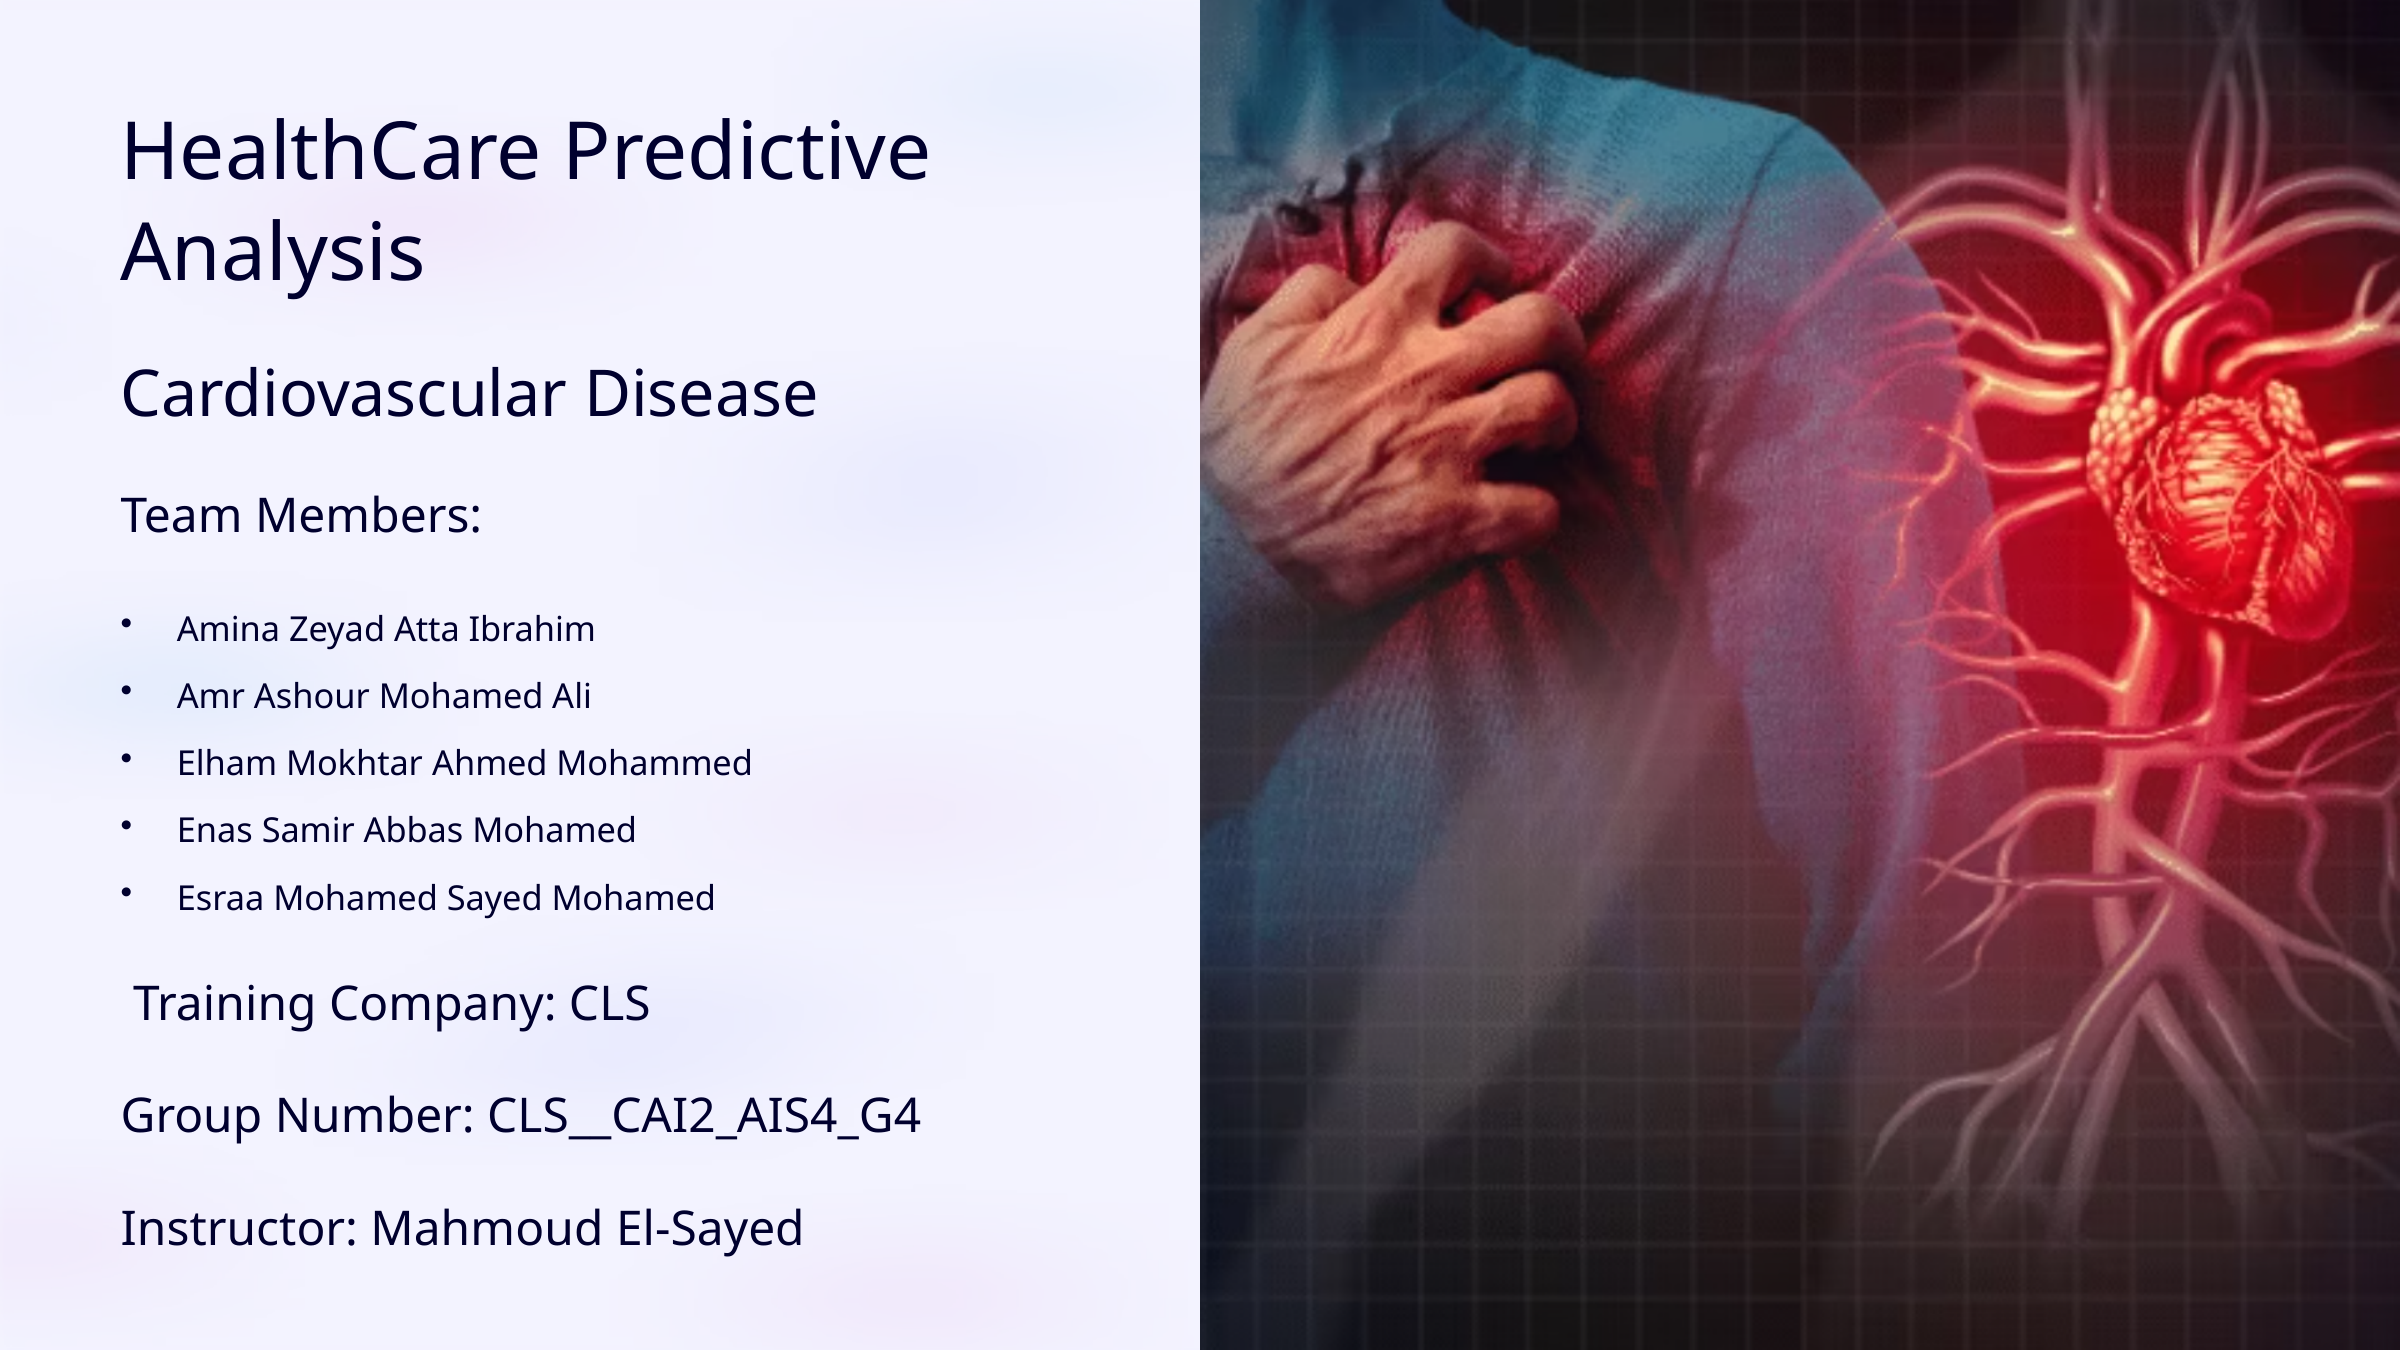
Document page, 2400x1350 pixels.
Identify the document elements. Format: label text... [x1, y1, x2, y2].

text_box Team Members: [120, 481, 607, 543]
text_box Cardiovascular Disease [120, 349, 824, 431]
text_box Group Number: CLS__CAI2_AIS4_G4 [120, 1082, 954, 1143]
text_box Esraa Mohamed Sayed Mohamed [120, 862, 1080, 918]
text_box Amr Ashour Mohamed Ali [120, 661, 1080, 717]
text_box HealthCare Predictive Analysis [120, 94, 1080, 298]
text_box Enas Samir Abbas Mohamed [120, 795, 1080, 851]
text_box Elham Mokhtar Ahmed Mohammed [120, 728, 1080, 784]
text_box Training Company: CLS [120, 969, 660, 1031]
text_box Instructor: Mahmoud El-Sayed [120, 1194, 806, 1256]
text_box Amina Zeyad Atta Ibrahim [120, 594, 1080, 650]
picture [1199, 0, 2400, 1350]
